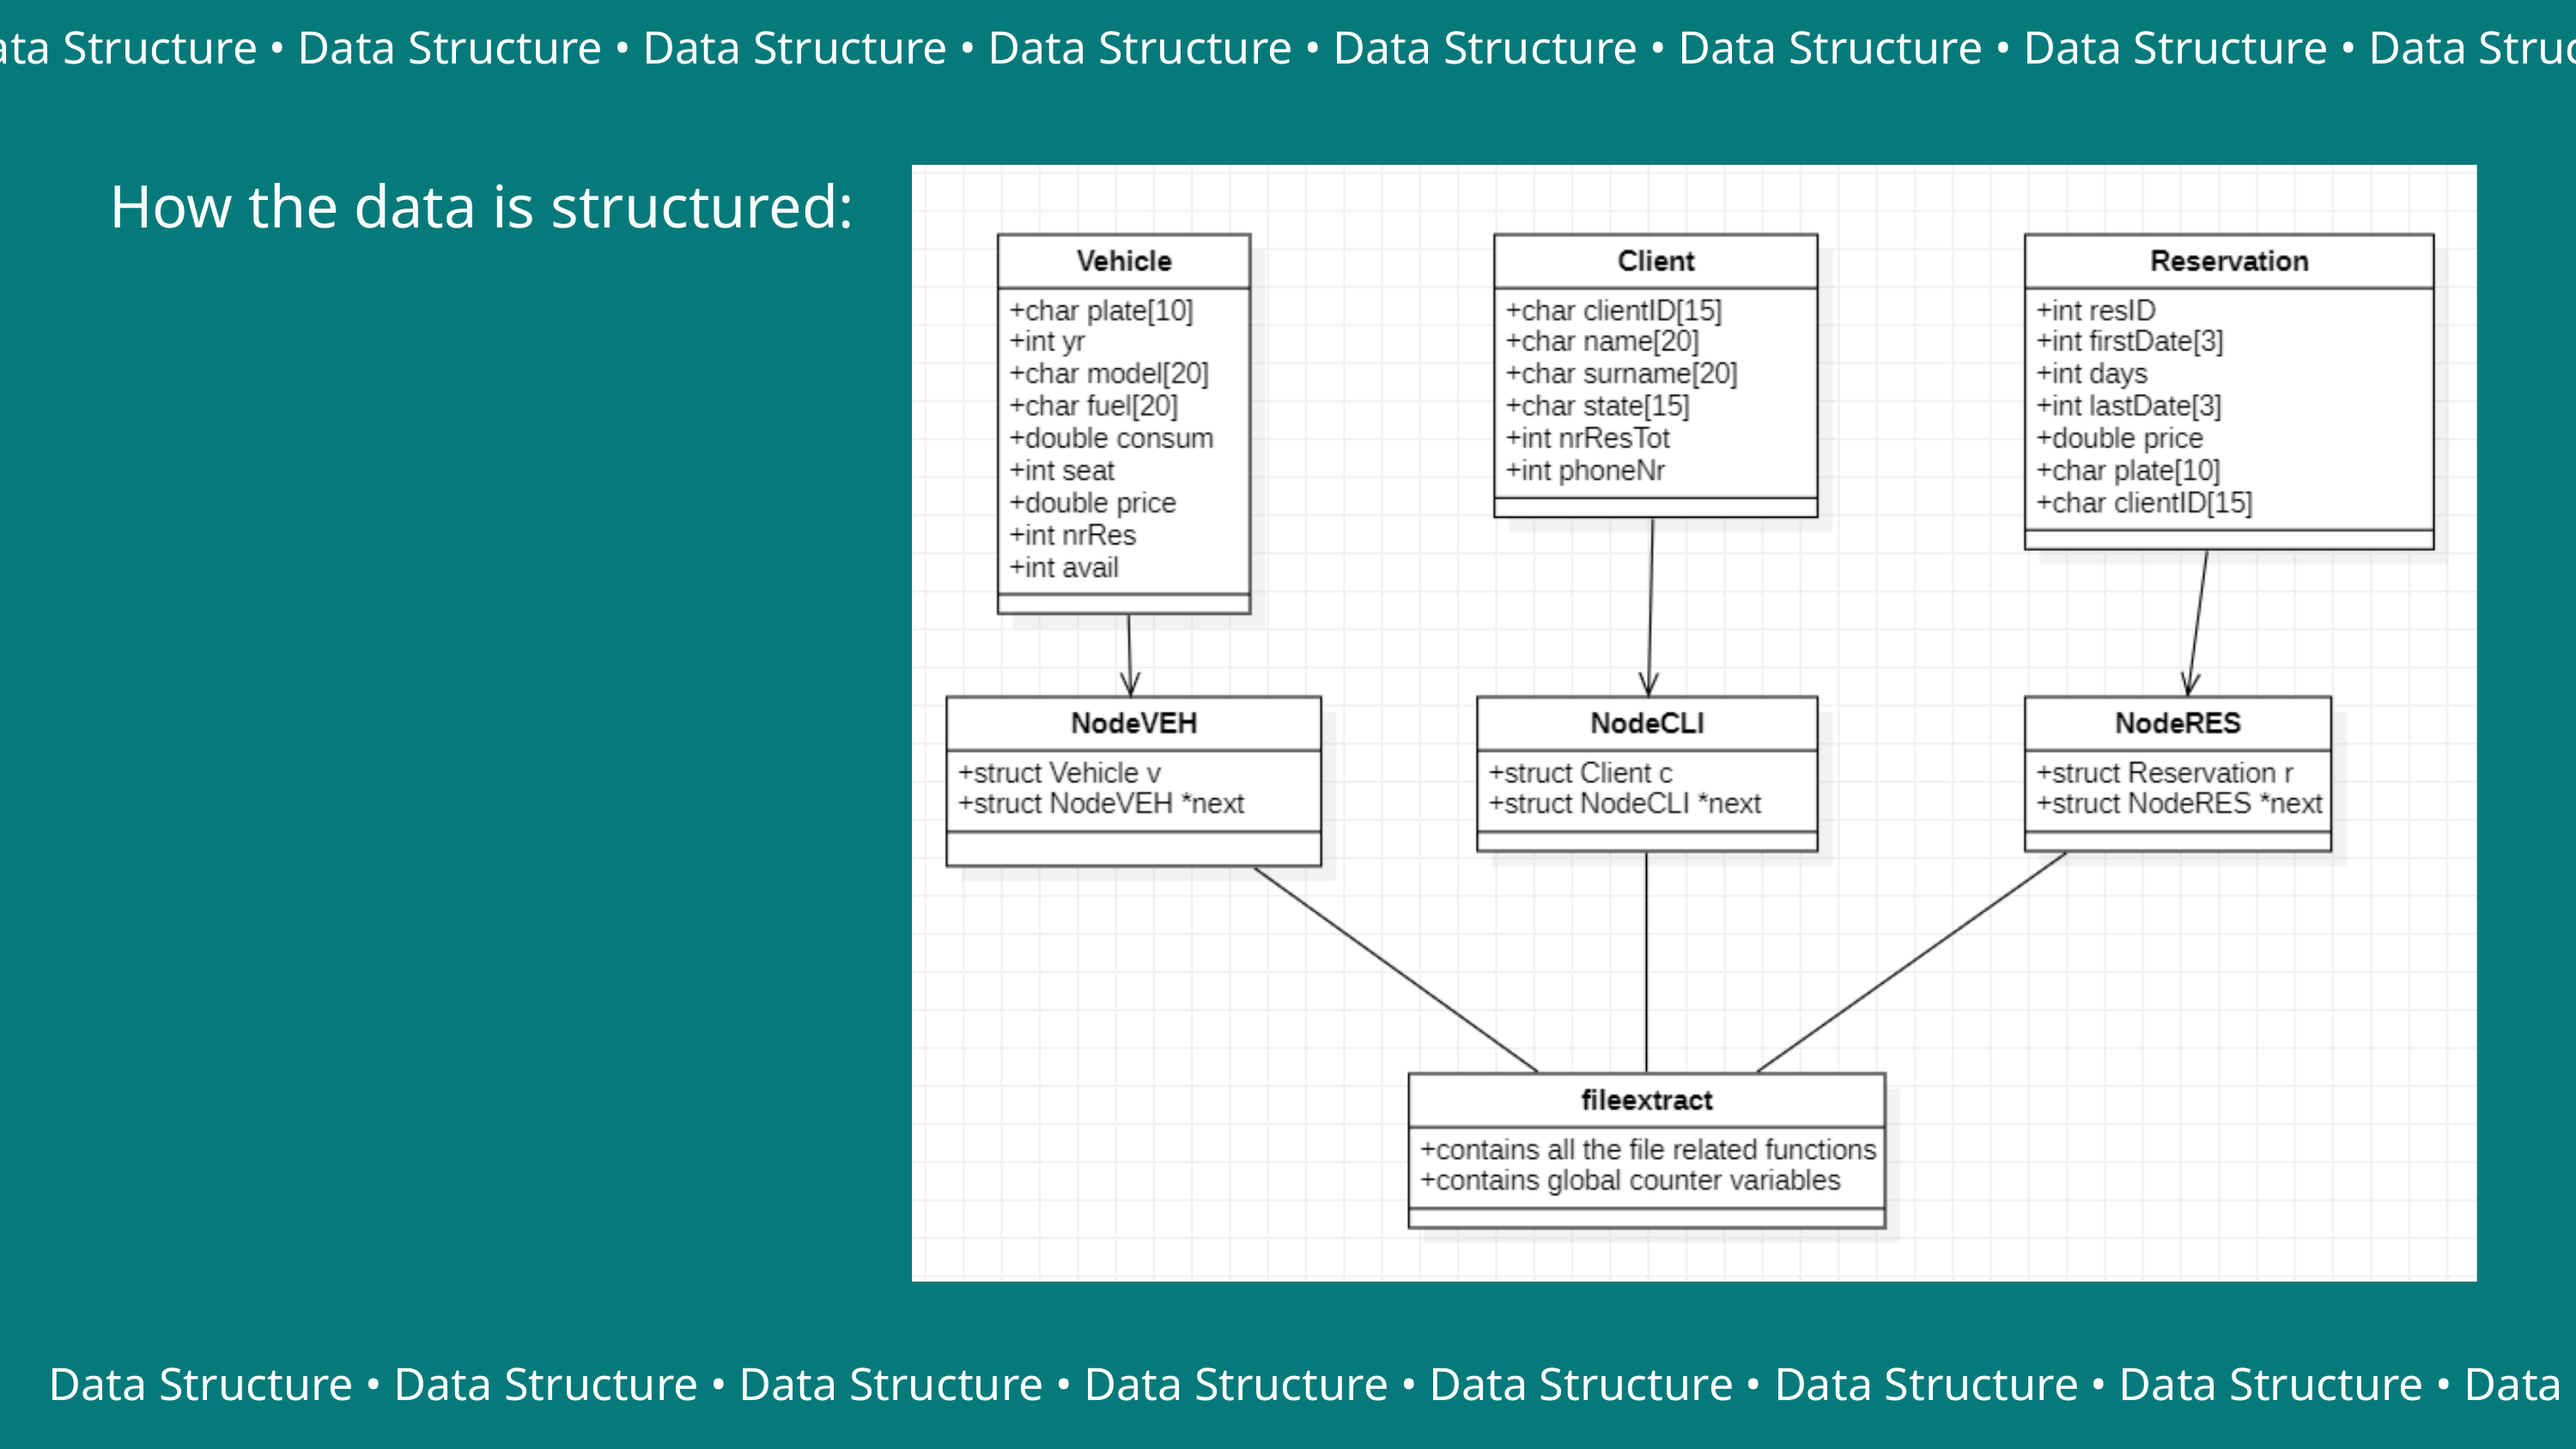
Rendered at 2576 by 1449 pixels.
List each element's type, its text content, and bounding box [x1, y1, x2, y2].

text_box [0, 1336, 2576, 1449]
text_box [912, 165, 2477, 1282]
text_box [0, 0, 2576, 112]
text_box How the data is structured: [97, 157, 866, 239]
